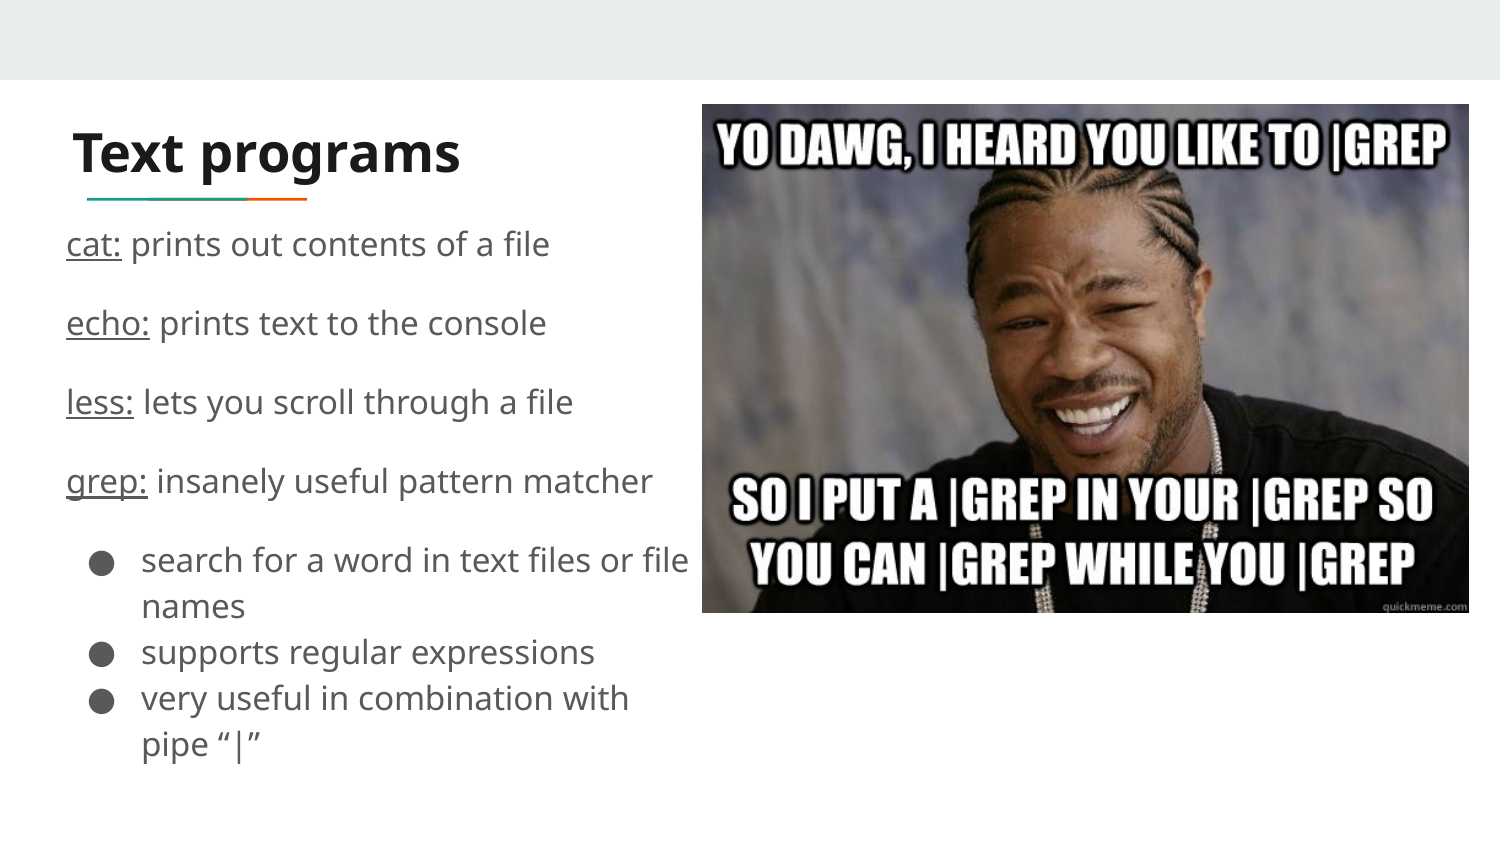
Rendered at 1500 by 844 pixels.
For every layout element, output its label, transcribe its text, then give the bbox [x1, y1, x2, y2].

picture [701, 104, 1469, 614]
list cat: prints out contents of a file echo: prints text to the console less: lets you scroll through a file grep: insanely useful pattern matcher search for a word in text files or file names supports regular expressions very useful in combination with pipe “|” [51, 201, 722, 750]
title Text programs [57, 103, 700, 192]
